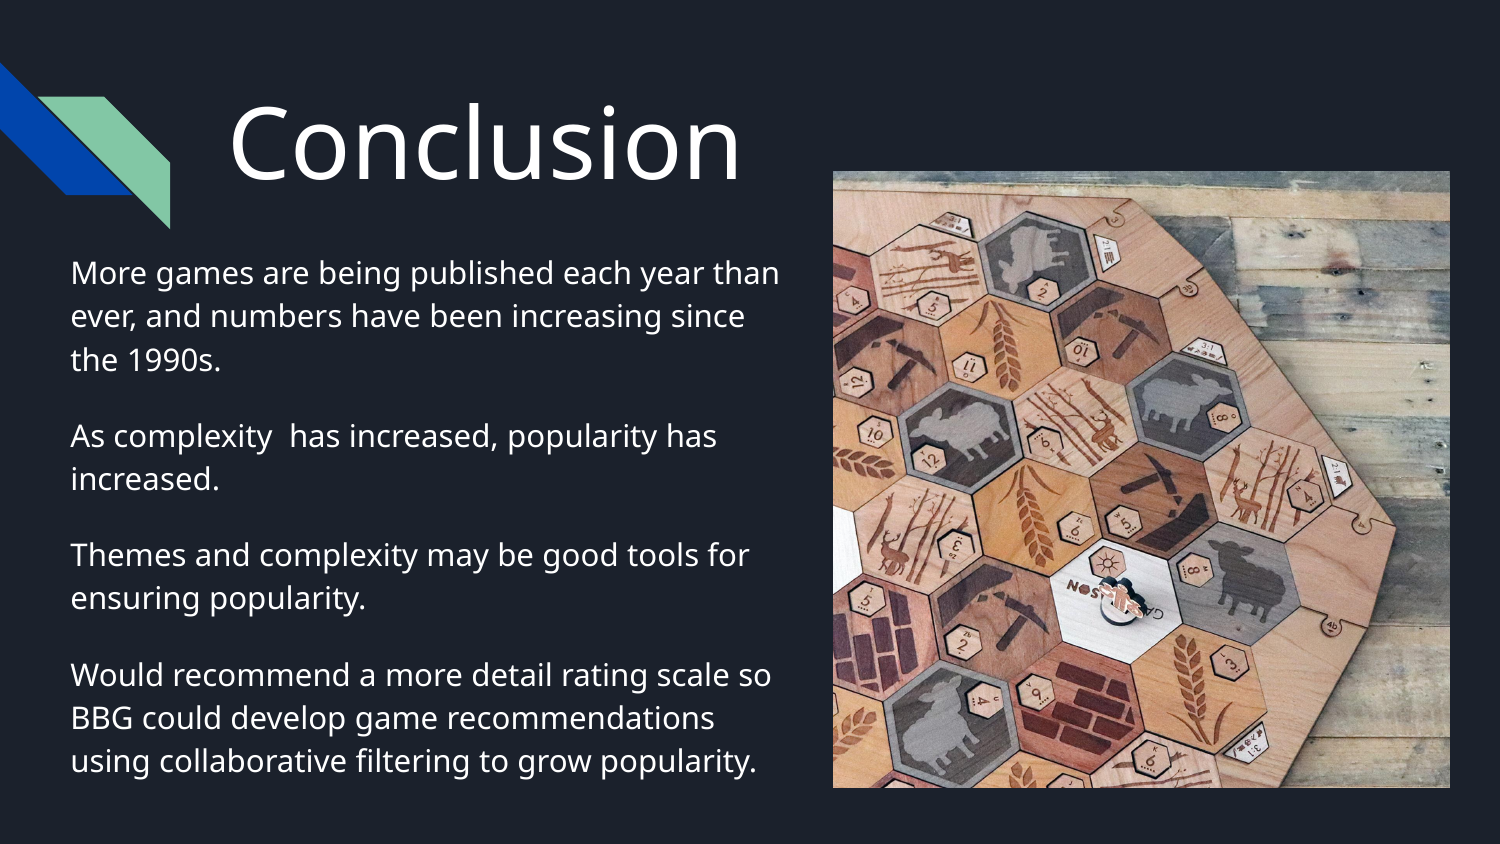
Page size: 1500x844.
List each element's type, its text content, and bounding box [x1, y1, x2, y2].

subtitle More games are being published each year than ever, and numbers have been increasing since the 1990s. As complexity has increased, popularity has increased. Themes and complexity may be good tools for ensuring popularity. Would recommend a more detail rating scale so BBG could develop game recommendations using collaborative filtering to grow popularity. [55, 233, 807, 777]
picture [833, 170, 1451, 788]
title Conclusion [212, 64, 834, 215]
